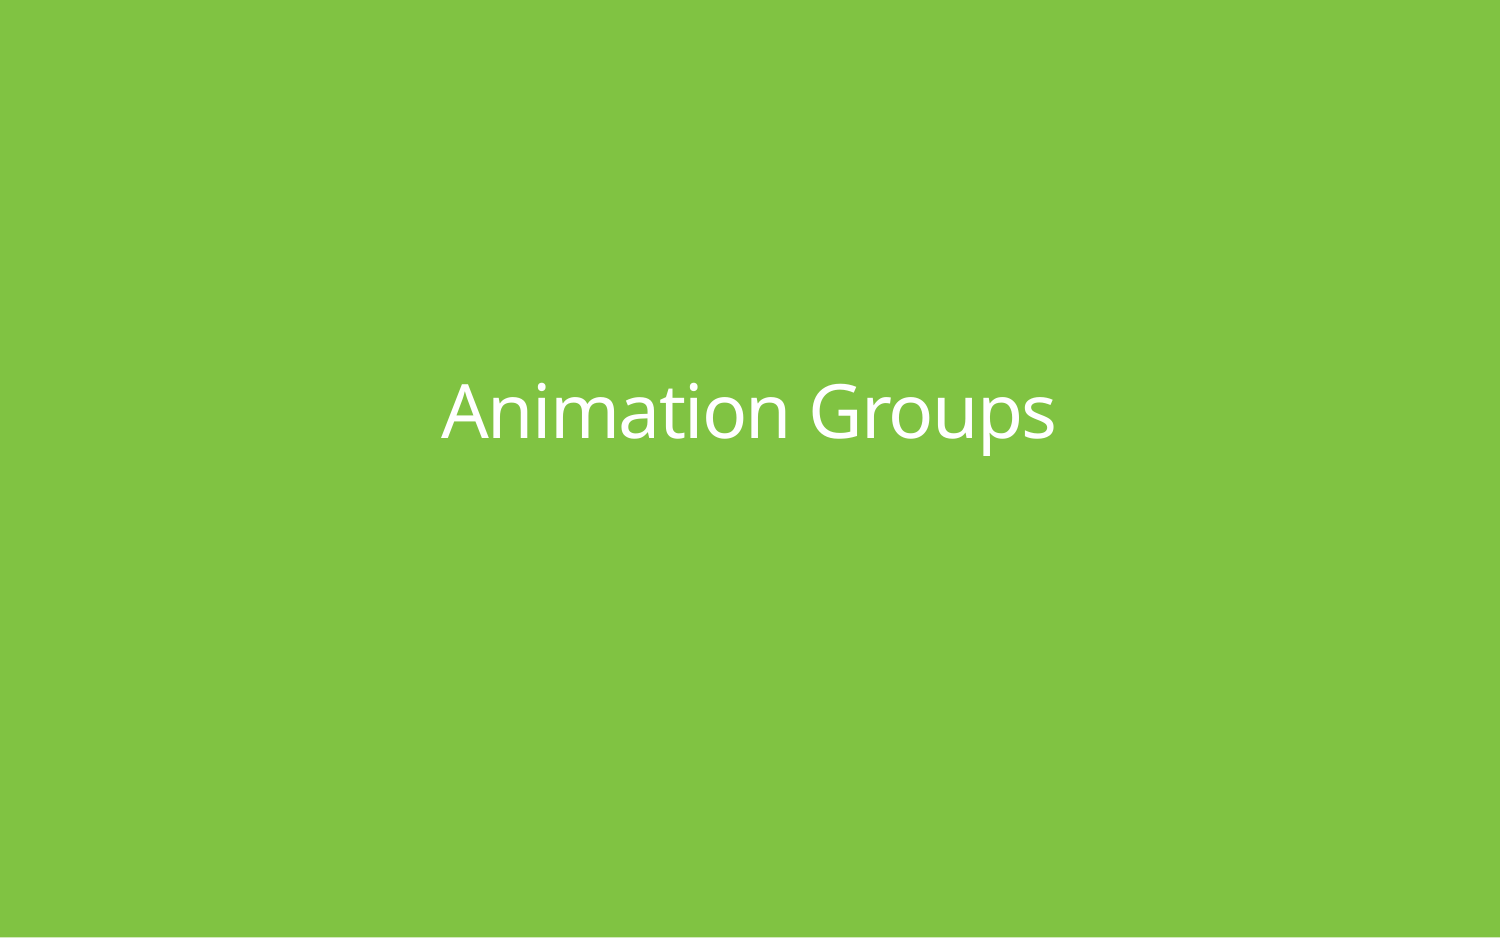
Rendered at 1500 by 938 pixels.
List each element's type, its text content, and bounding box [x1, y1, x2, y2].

title Animation Groups [39, 361, 1461, 547]
